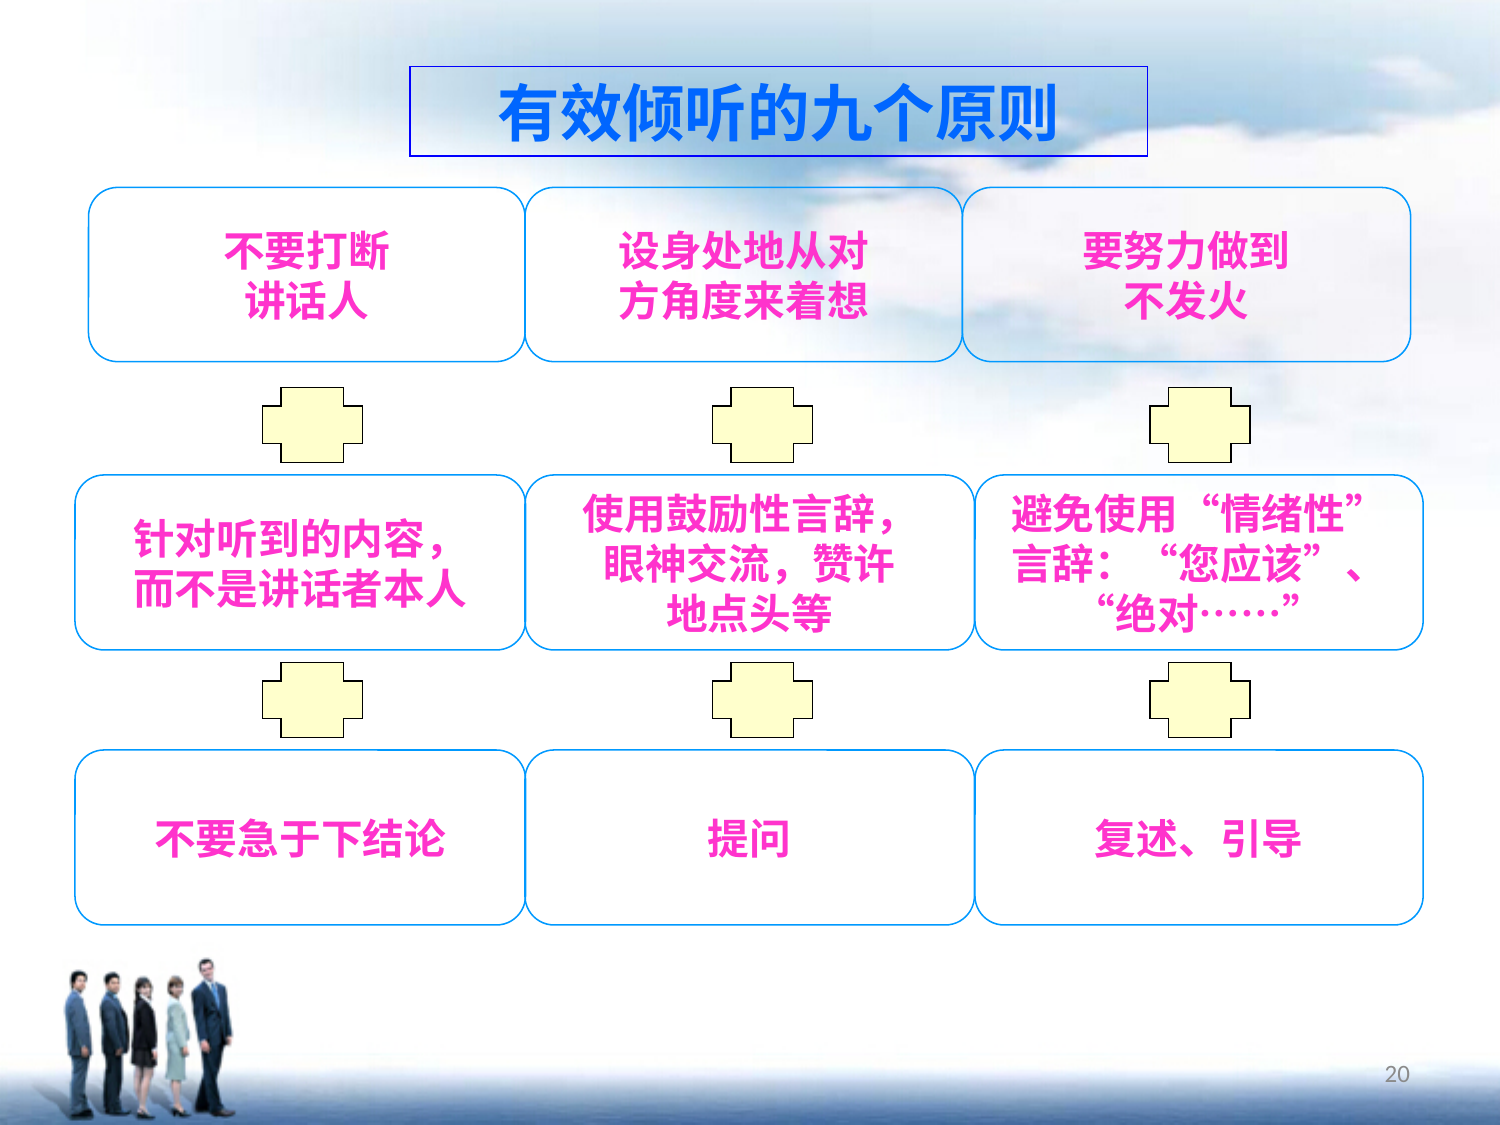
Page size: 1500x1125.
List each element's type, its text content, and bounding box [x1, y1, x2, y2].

text_box 针对听到的内容， 而不是讲话者本人 [74, 474, 525, 650]
text_box 提问 [524, 749, 975, 925]
text_box 不要打断 讲话人 [88, 187, 525, 362]
text_box 避免使用“情绪性” 言辞：“您应该”、 “绝对……” [974, 474, 1424, 650]
text_box [262, 662, 363, 738]
text_box 不要急于下结论 [74, 749, 525, 925]
text_box [712, 387, 813, 463]
text_box [1149, 662, 1250, 738]
text_box 要努力做到 不发火 [962, 187, 1411, 362]
text_box [262, 387, 363, 463]
picture [0, 0, 1500, 1125]
text_box 有效倾听的九个原则 [409, 66, 1148, 157]
text_box [1149, 387, 1250, 463]
text_box 设身处地从对 方角度来着想 [524, 187, 962, 362]
slide_number 20 [1074, 1042, 1425, 1103]
text_box 使用鼓励性言辞， 眼神交流，赞许 地点头等 [524, 474, 975, 650]
text_box 复述、引导 [974, 749, 1424, 925]
text_box [712, 662, 813, 738]
